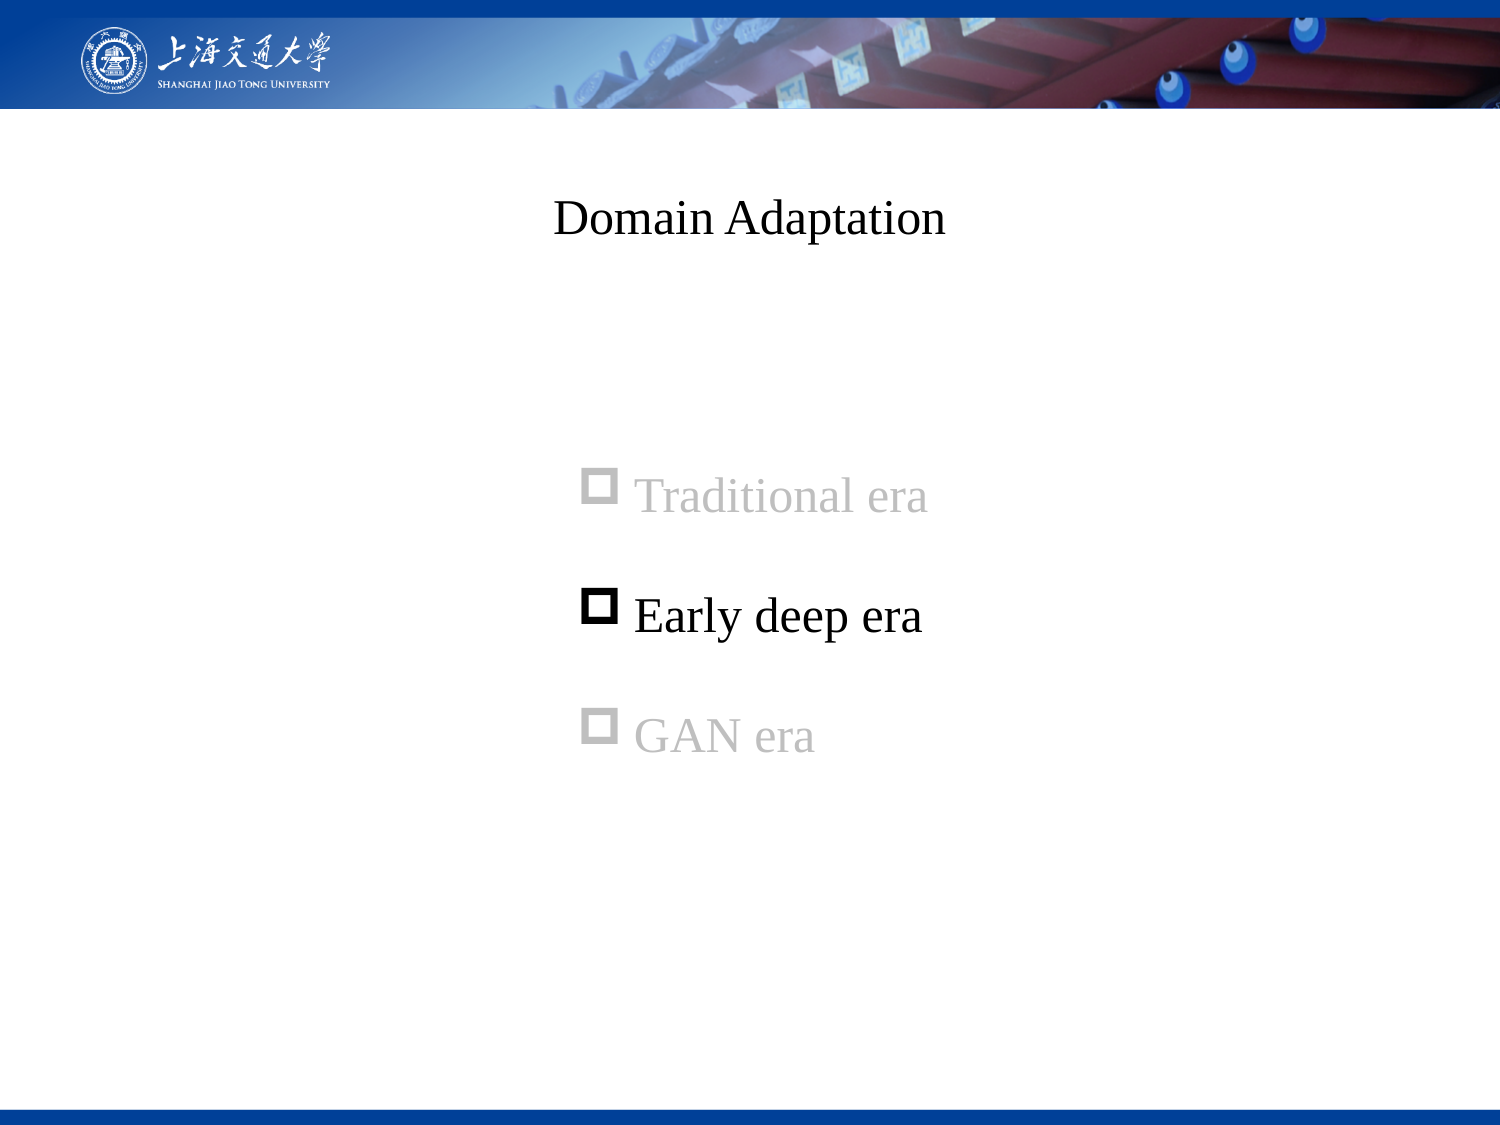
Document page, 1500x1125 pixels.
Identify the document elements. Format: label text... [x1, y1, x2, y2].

text_box Domain Adaptation [538, 177, 962, 252]
text_box Traditional era Early deep era GAN era [562, 455, 944, 771]
picture [0, 18, 1500, 109]
